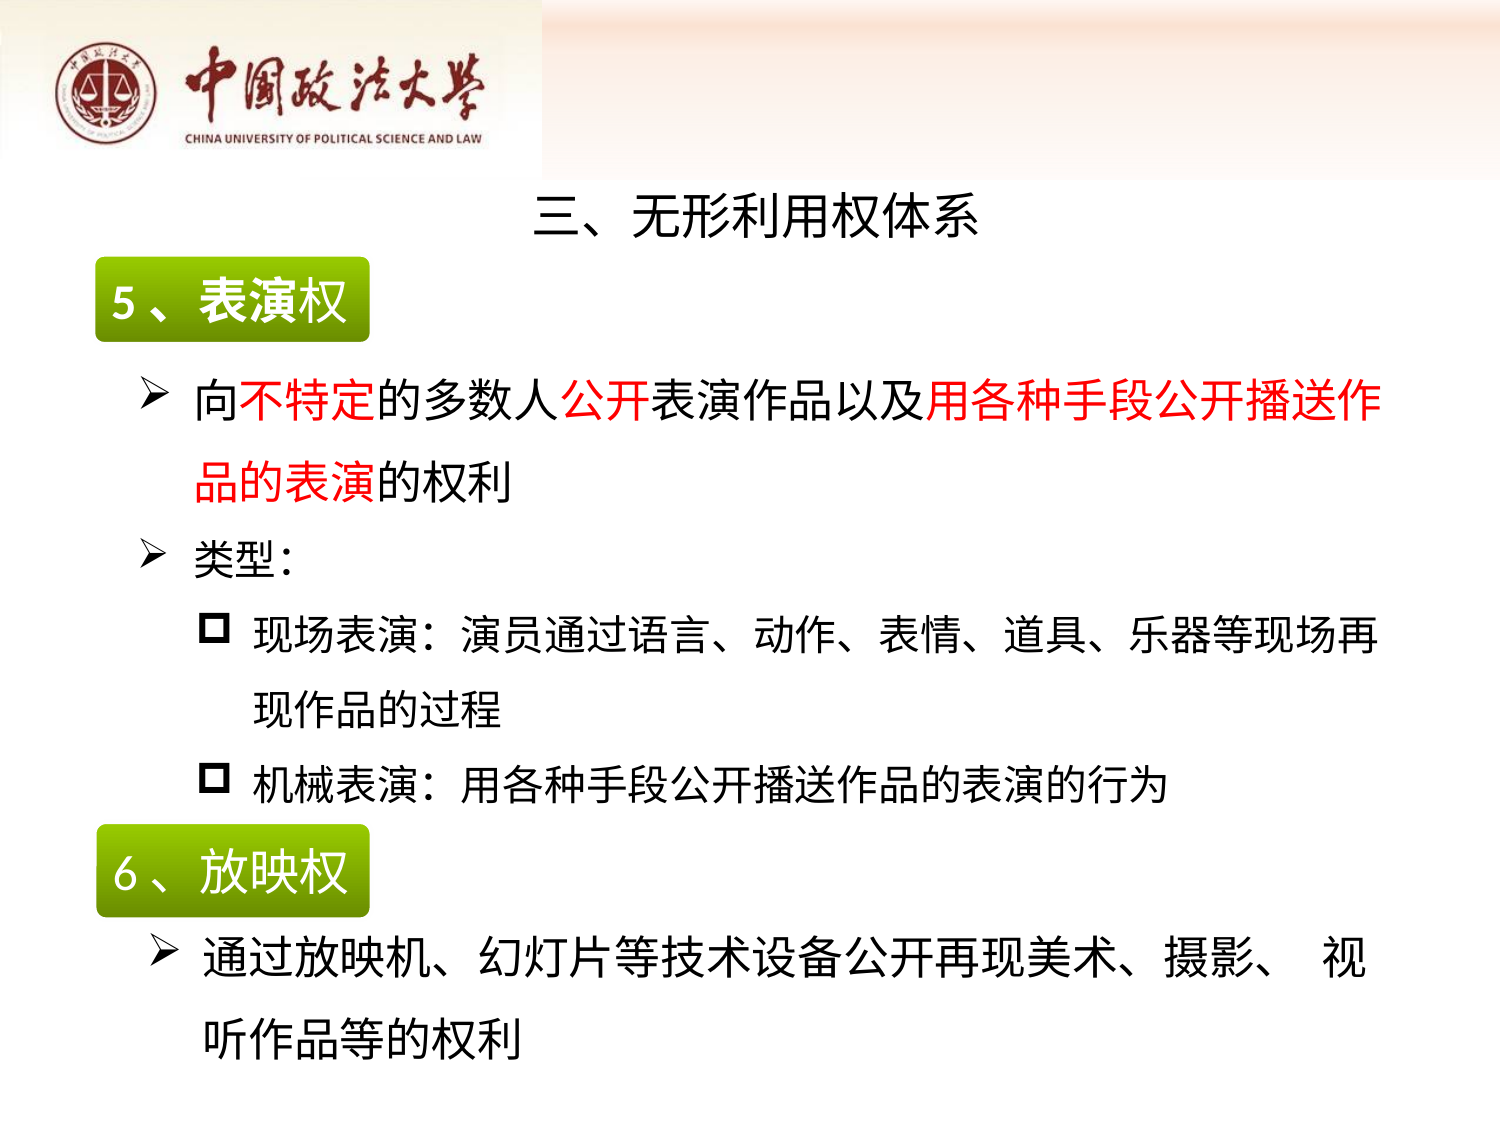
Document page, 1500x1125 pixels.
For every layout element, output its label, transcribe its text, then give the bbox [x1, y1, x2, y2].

text_box 向不特定的多数人公开表演作品以及用各种手段公开播送作品的表演的权利 类型： 现场表演：演员通过语言、动作、表情、道具、乐器等现场再现作品的过程 机械表演：用各种手段公开播送作品的表演的行为 [122, 336, 1400, 817]
text_box 5、表演权 [93, 254, 372, 344]
text_box 6、放映权 [94, 821, 372, 920]
picture [0, 0, 1500, 180]
text_box 通过放映机、幻灯片等技术设备公开再现美术、摄影、 视听作品等的权利 [131, 893, 1400, 1074]
title 三、无形利用权体系 [81, 182, 1432, 256]
